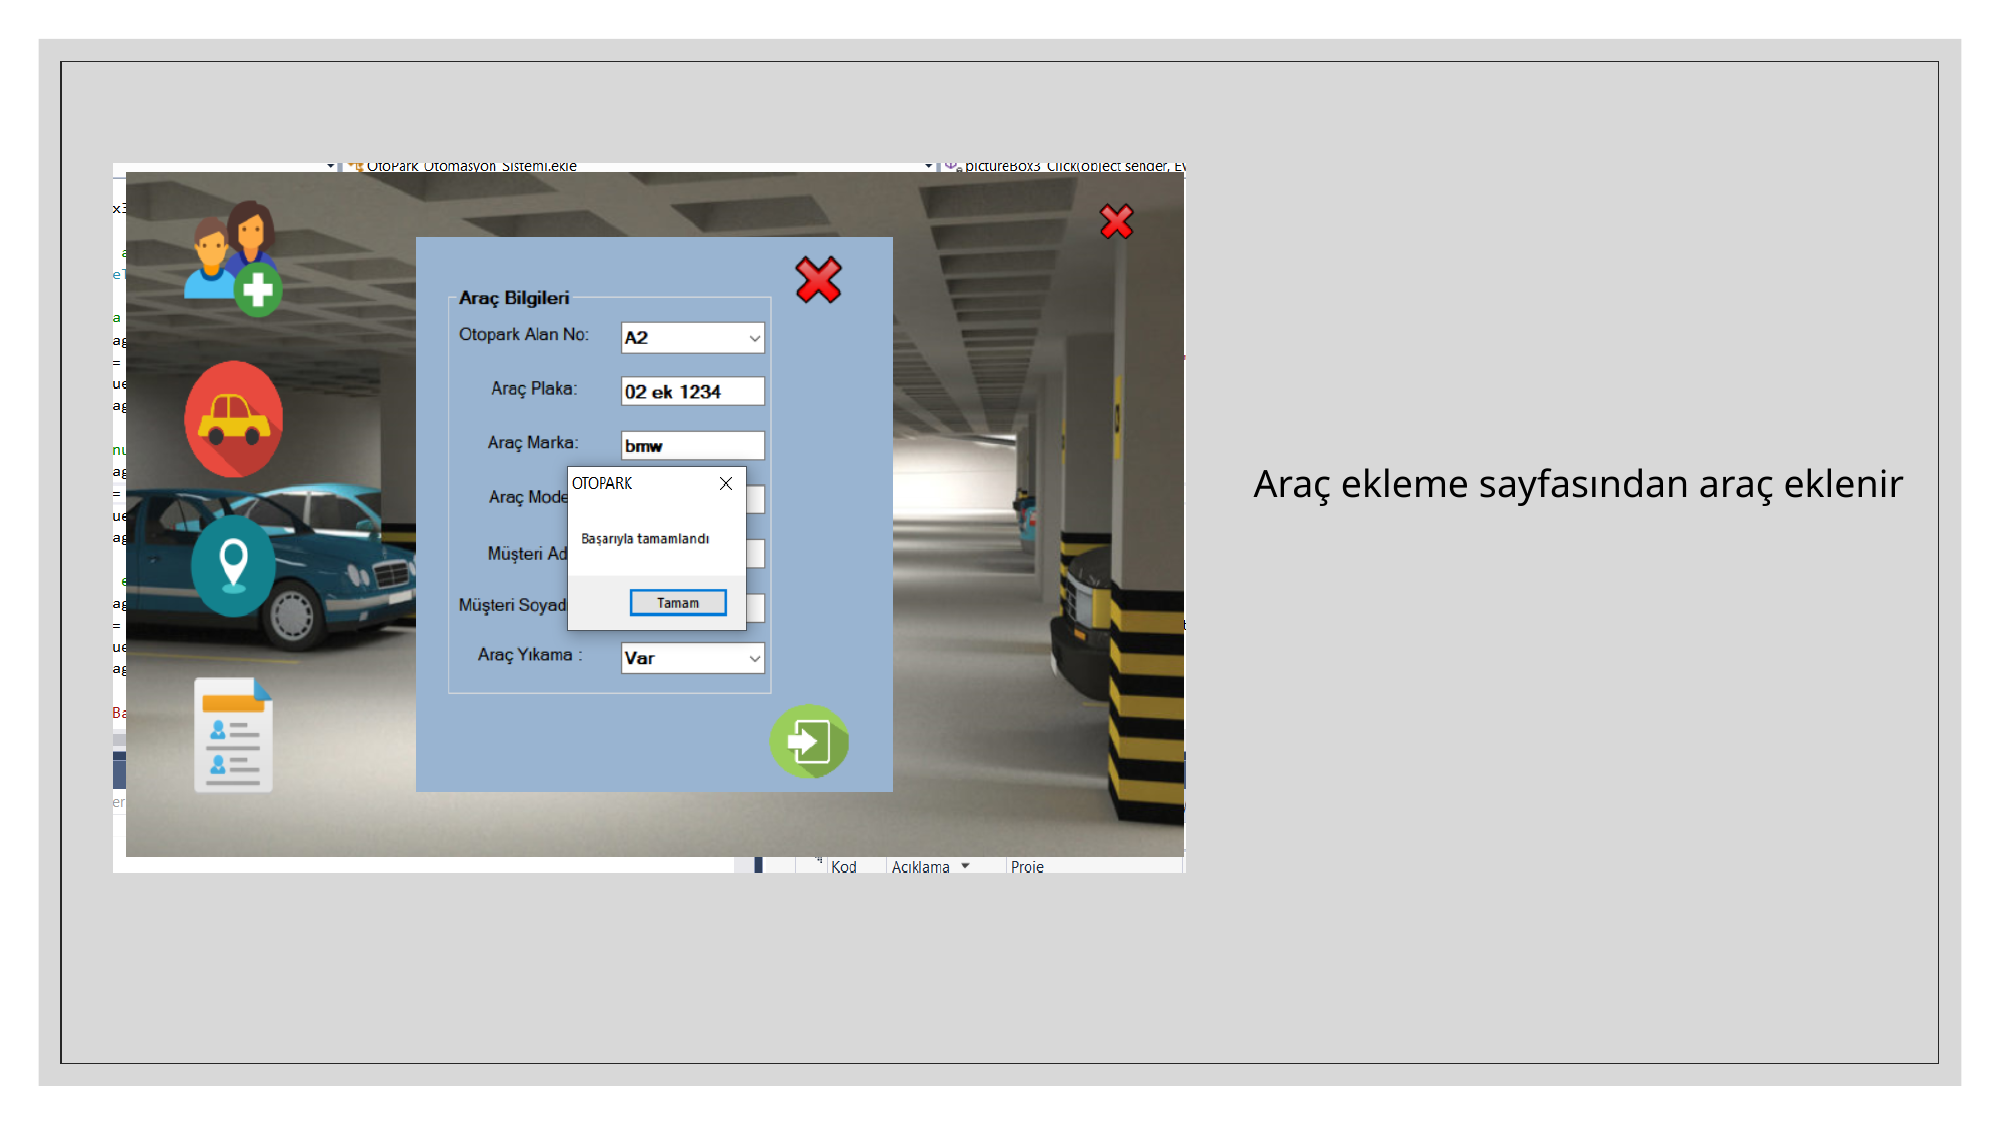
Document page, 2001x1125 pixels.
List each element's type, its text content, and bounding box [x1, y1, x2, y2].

text_box Araç ekleme sayfasından araç eklenir [1238, 453, 2000, 513]
picture [113, 163, 1186, 873]
